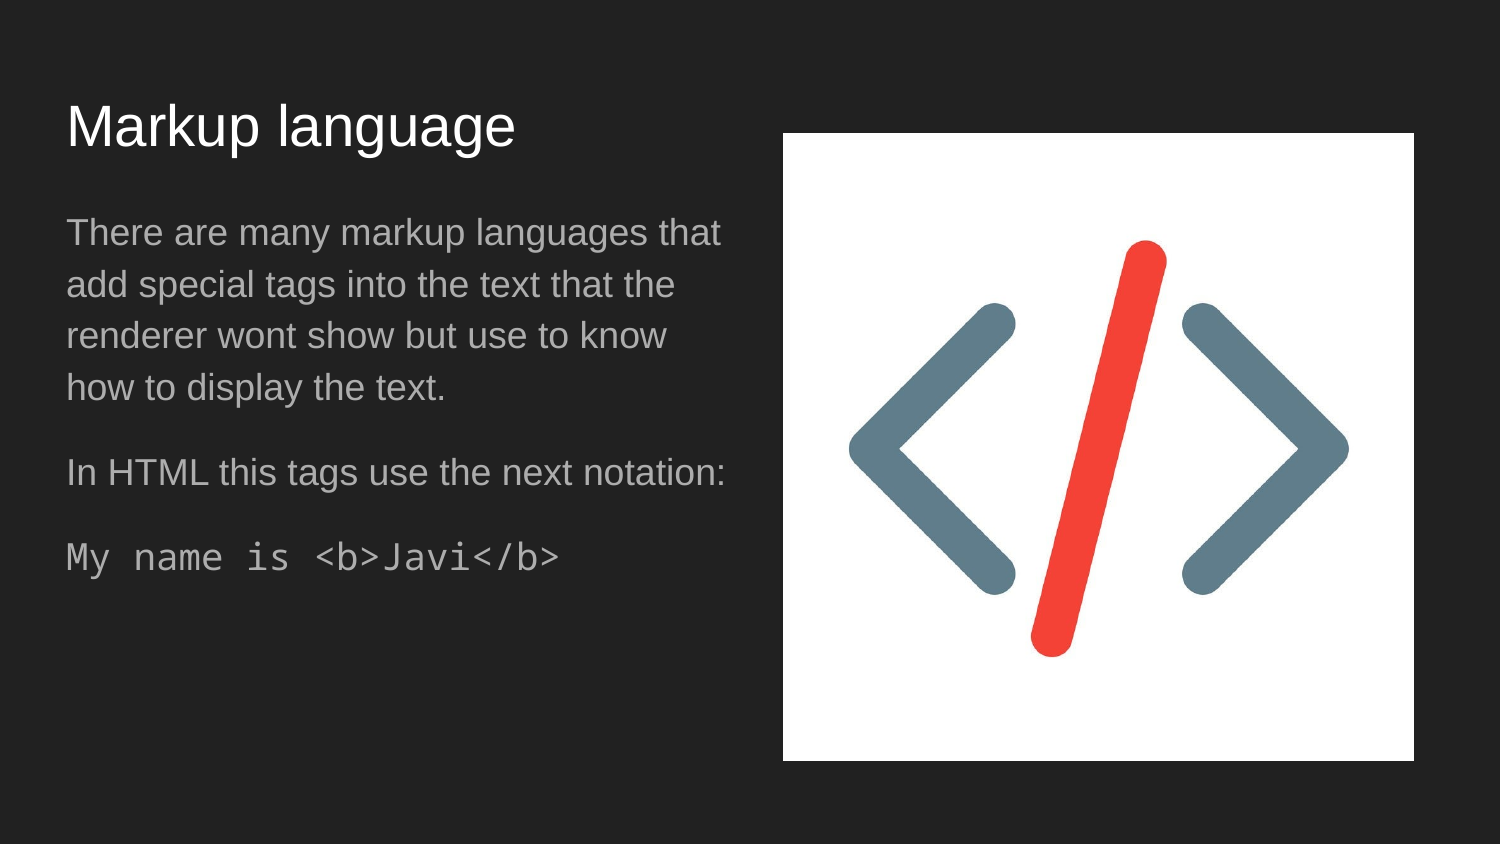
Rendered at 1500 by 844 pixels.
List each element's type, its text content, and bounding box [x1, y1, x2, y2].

picture [783, 133, 1414, 761]
list There are many markup languages that add special tags into the text that the renderer wont show but use to know how to display the text. In HTML this tags use the next notation: My name is <b>Javi</b> [51, 186, 751, 747]
title Markup language [51, 72, 1449, 167]
